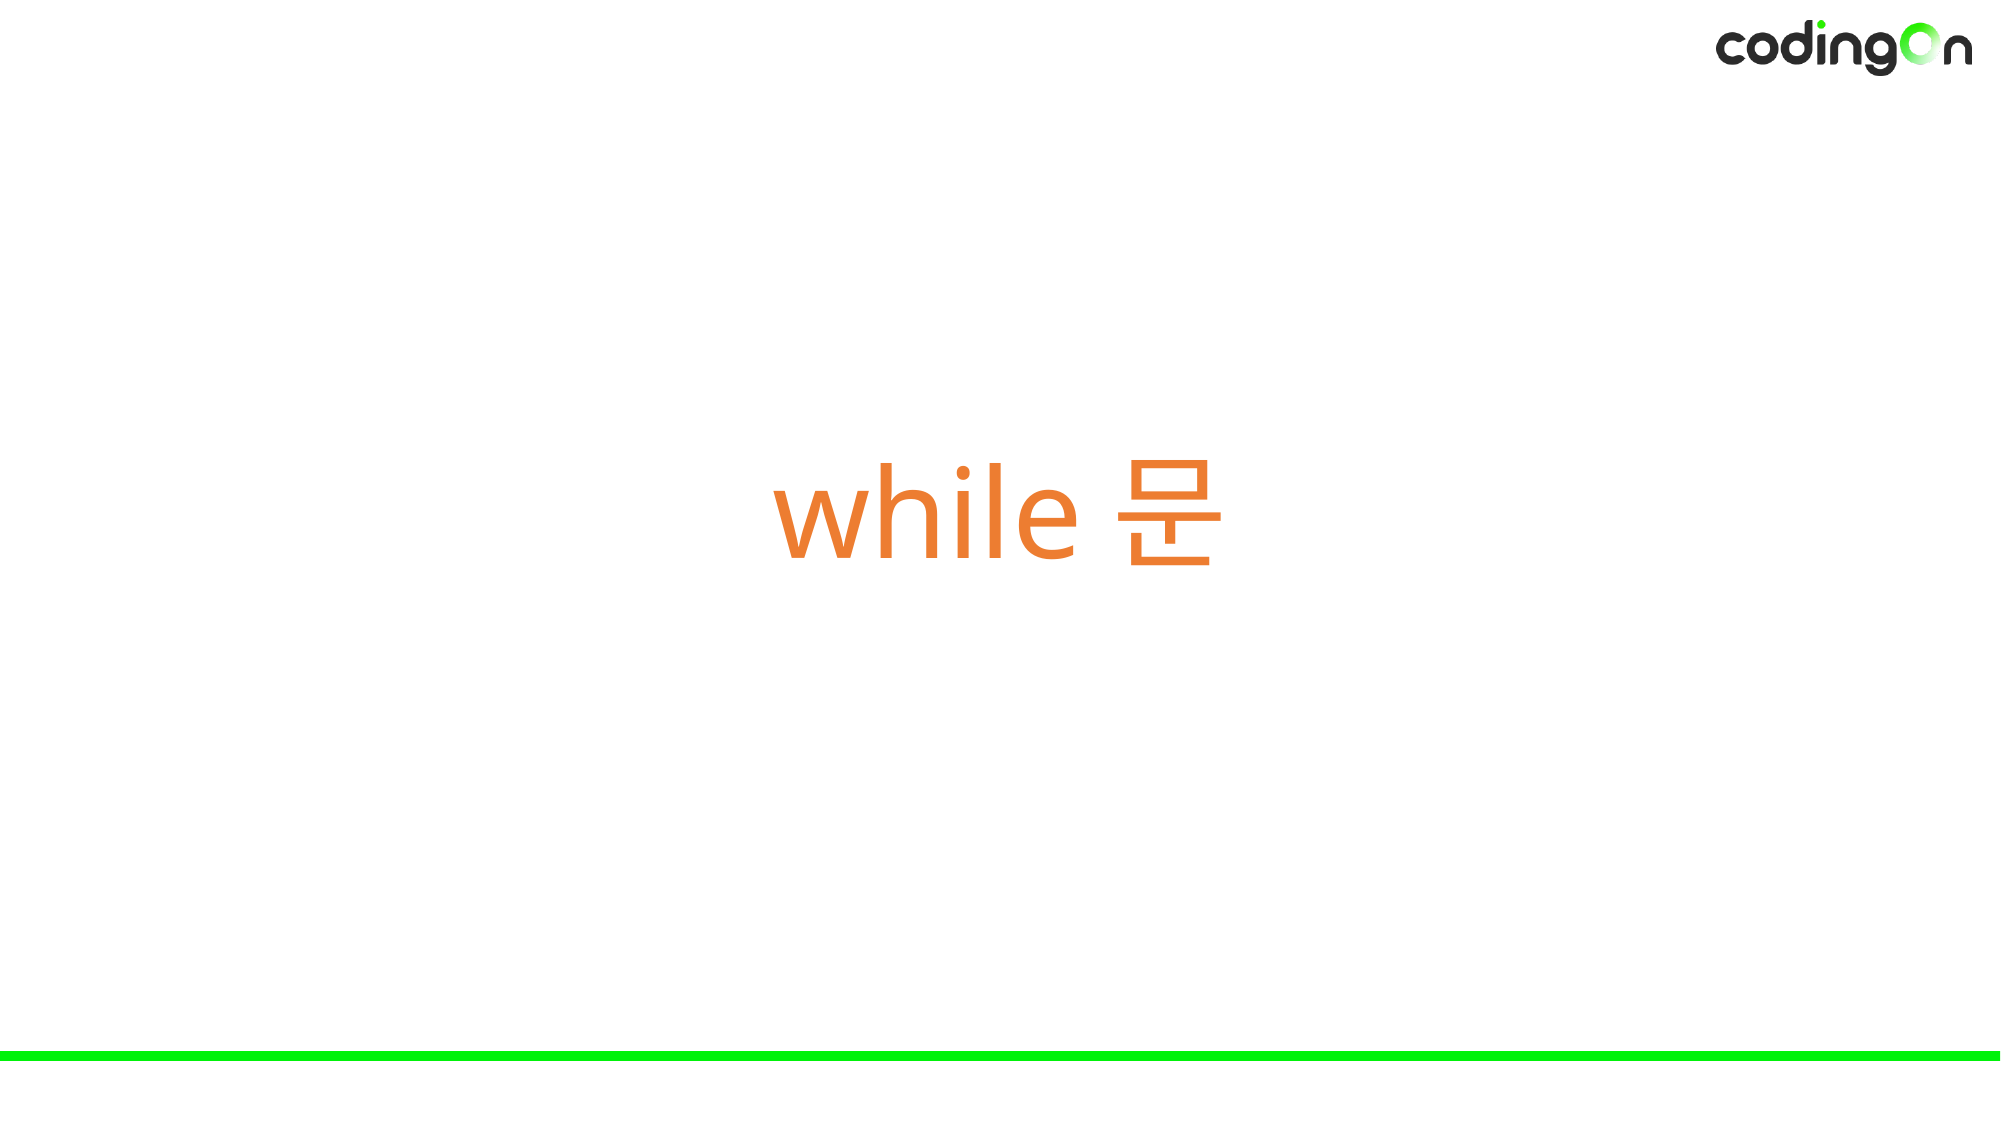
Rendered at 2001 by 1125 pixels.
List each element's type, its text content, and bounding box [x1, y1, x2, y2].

picture [1716, 20, 1972, 76]
text_box while문 [757, 426, 1243, 592]
